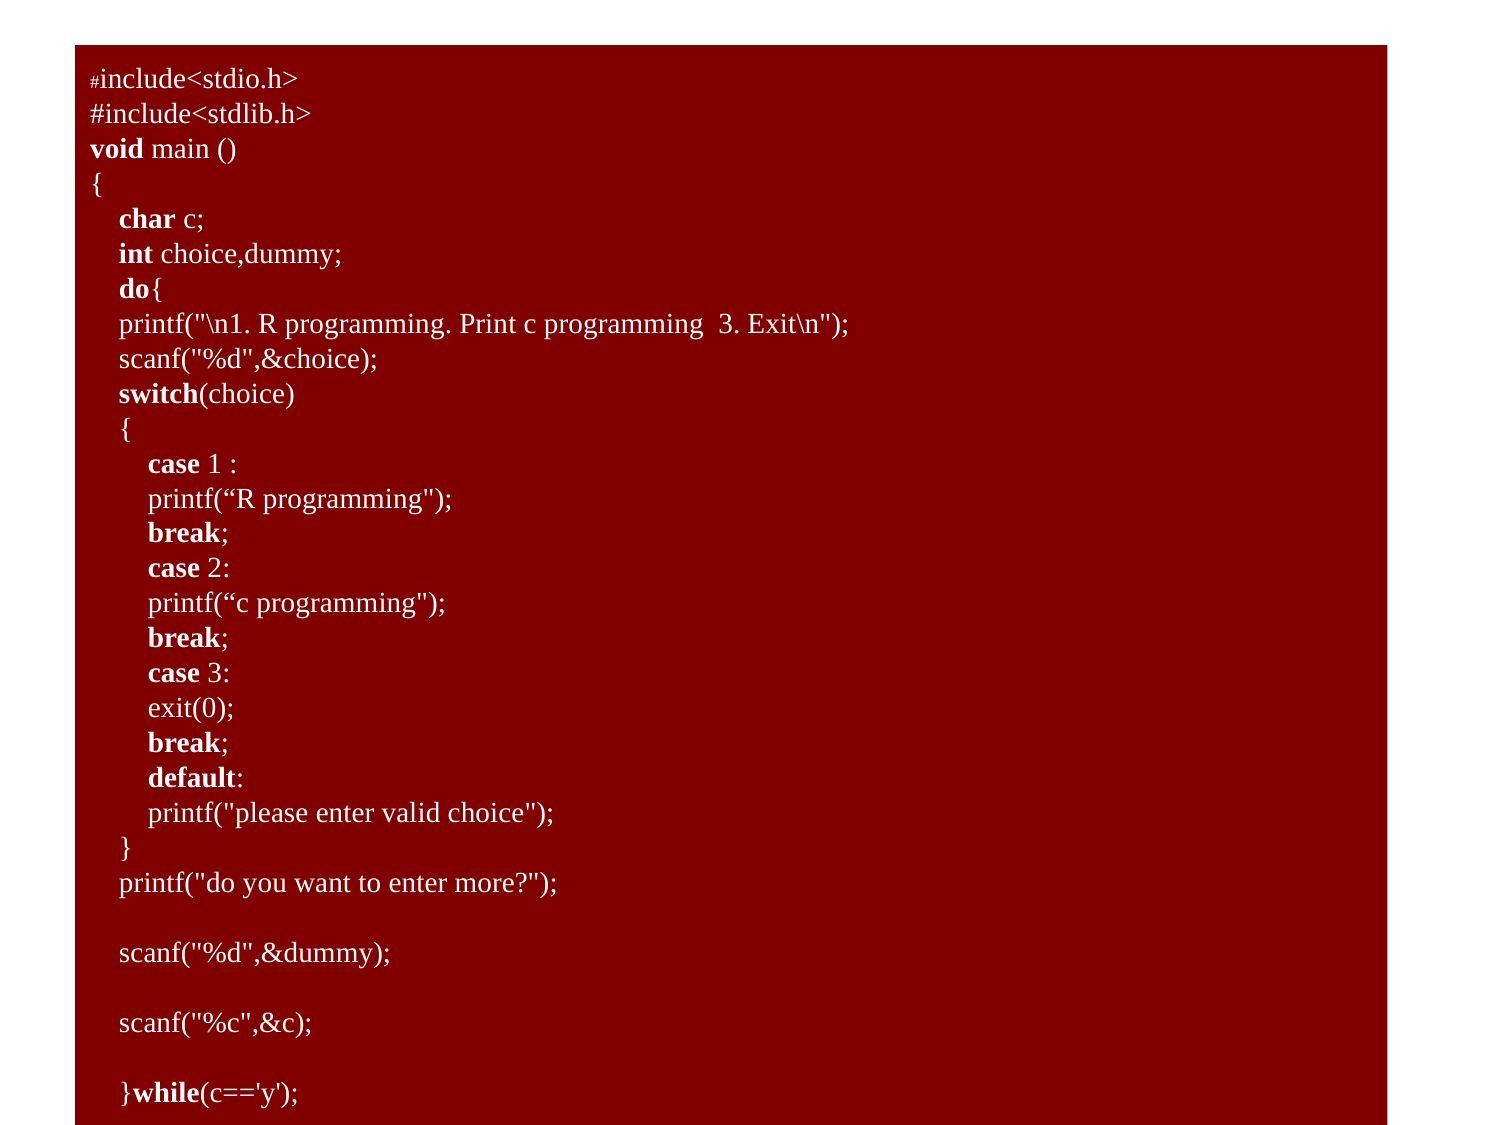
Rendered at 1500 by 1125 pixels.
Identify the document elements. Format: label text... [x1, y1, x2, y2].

title #include<stdio.h> #include<stdlib.h> void main () { char c; int choice,dummy; do{ printf("\n1. R programming. Print c programming 3. Exit\n"); scanf("%d",&choice); switch(choice) { case 1 : printf(“R programming"); break; case 2: printf(“c programming"); break; case 3: exit(0); break; default: printf("please enter valid choice"); } printf("do you want to enter more?"); scanf("%d",&dummy); scanf("%c",&c); }while(c=='y'); } [74, 44, 1388, 1125]
